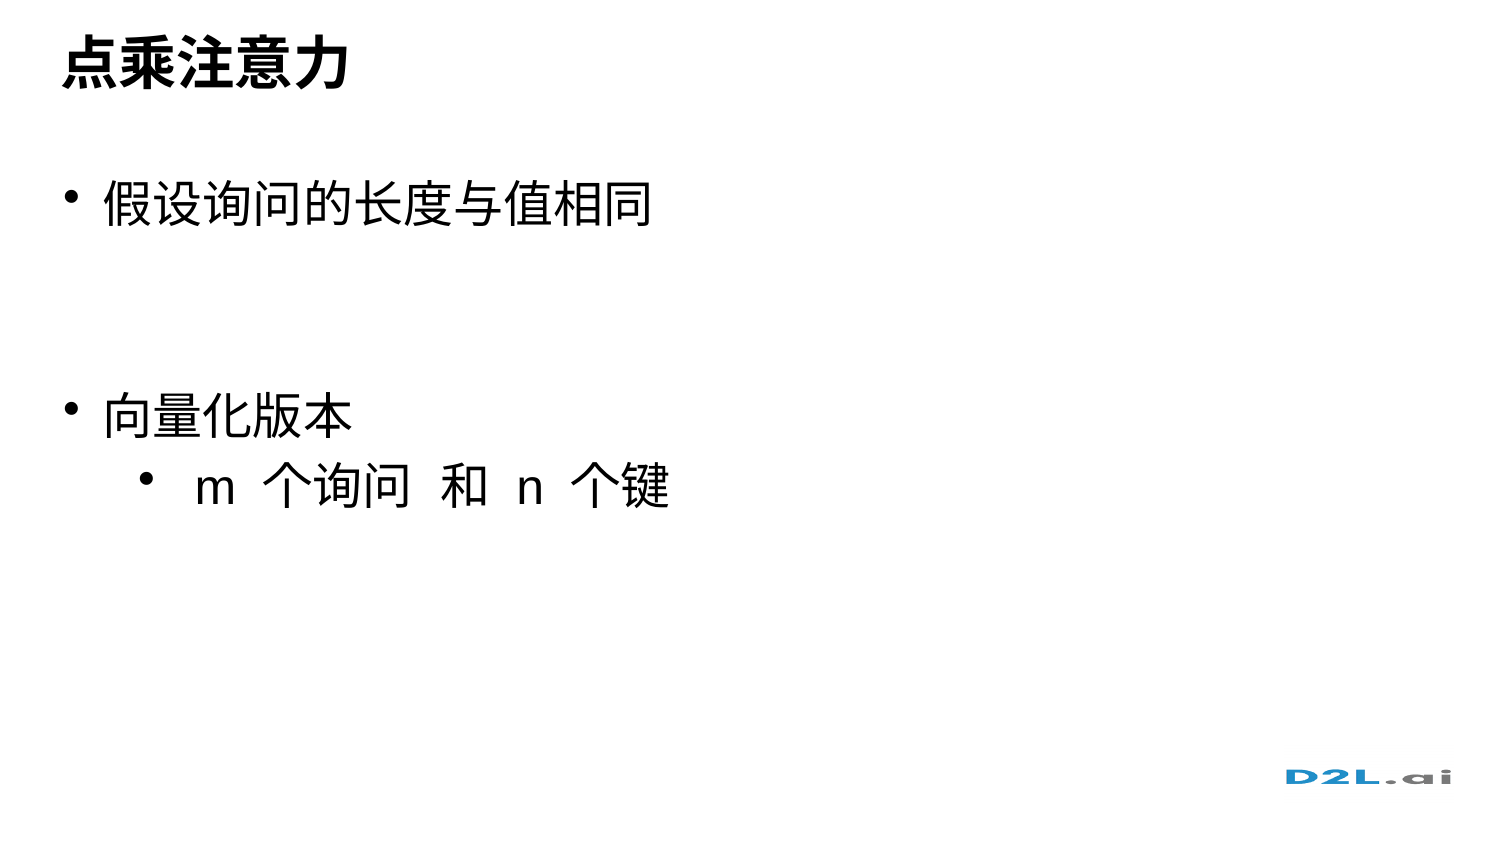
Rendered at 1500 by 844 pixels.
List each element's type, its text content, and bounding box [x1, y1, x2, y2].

picture [1284, 745, 1454, 806]
title 点乘注意力 [52, 18, 1400, 109]
